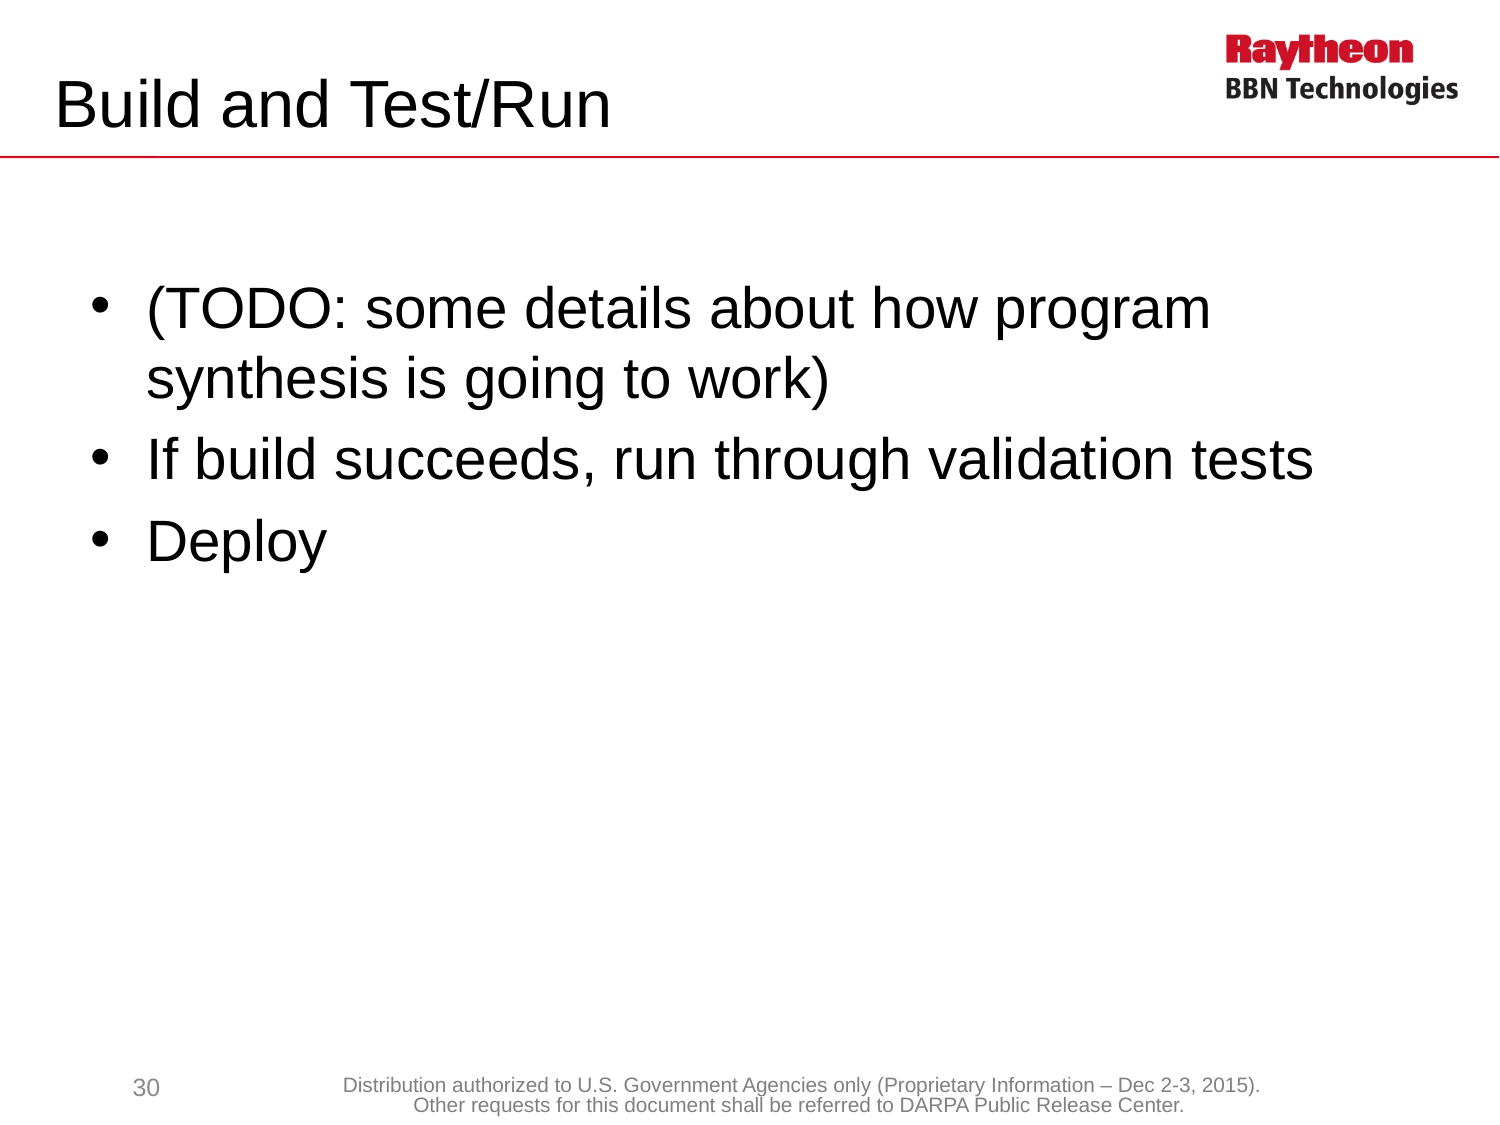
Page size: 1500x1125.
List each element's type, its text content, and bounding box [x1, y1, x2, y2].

picture [1222, 31, 1460, 108]
slide_number 30 [42, 1056, 251, 1116]
list (TODO: some details about how program synthesis is going to work) If build succeeds, run through validation tests Deploy [74, 262, 1426, 1006]
title Build and Test/Run [39, 44, 1390, 158]
